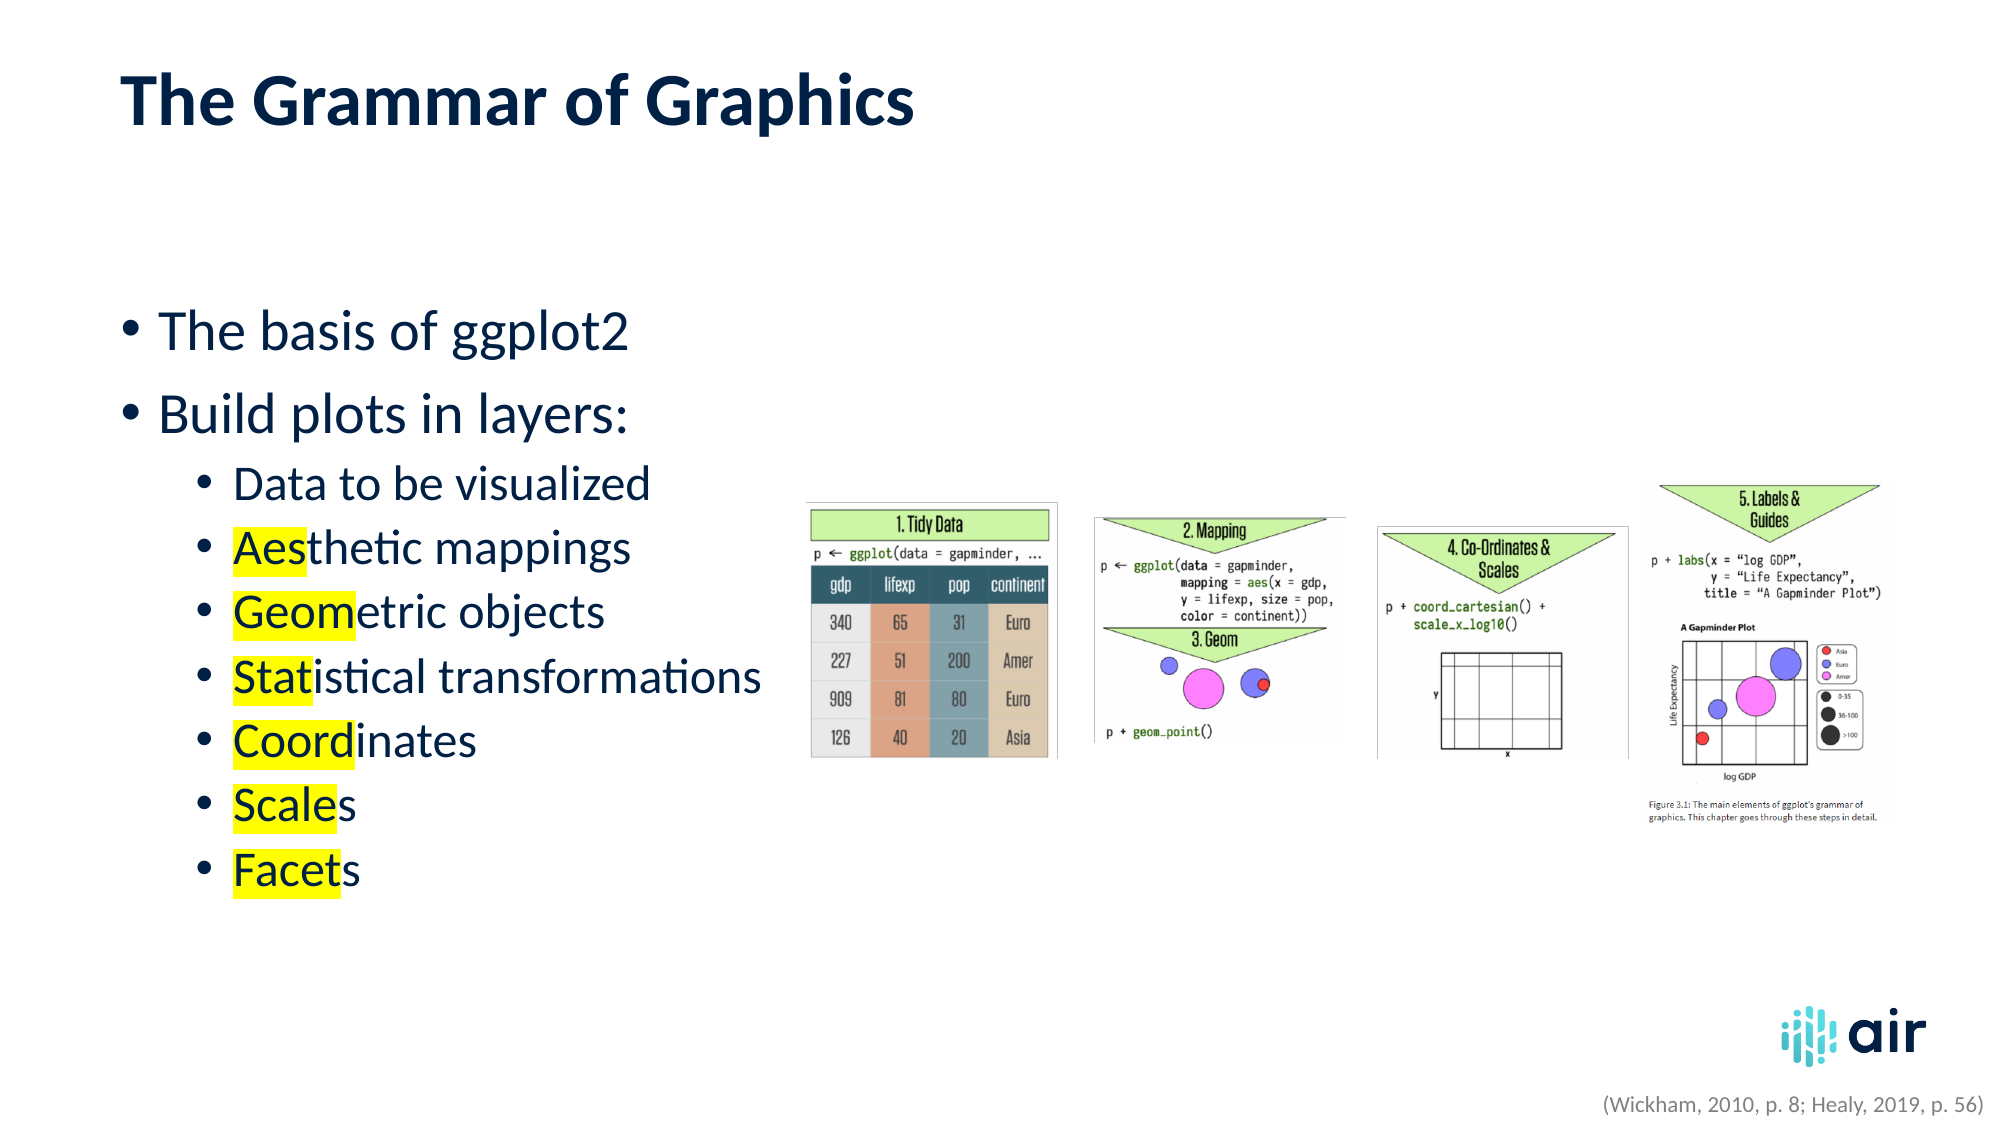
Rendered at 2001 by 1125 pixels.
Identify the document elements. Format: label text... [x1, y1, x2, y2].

title The Grammar of Graphics [105, 52, 1895, 240]
text_box (Wickham, 2010, p. 8; Healy, 2019, p. 56) [999, 1082, 2000, 1125]
picture [1773, 1001, 1932, 1070]
list The basis of ggplot2 Build plots in layers: Data to be visualized Aesthetic mappings Geometric objects Statistical transformations Coordinates Scales Facets [105, 292, 1895, 1014]
picture [806, 480, 1895, 825]
